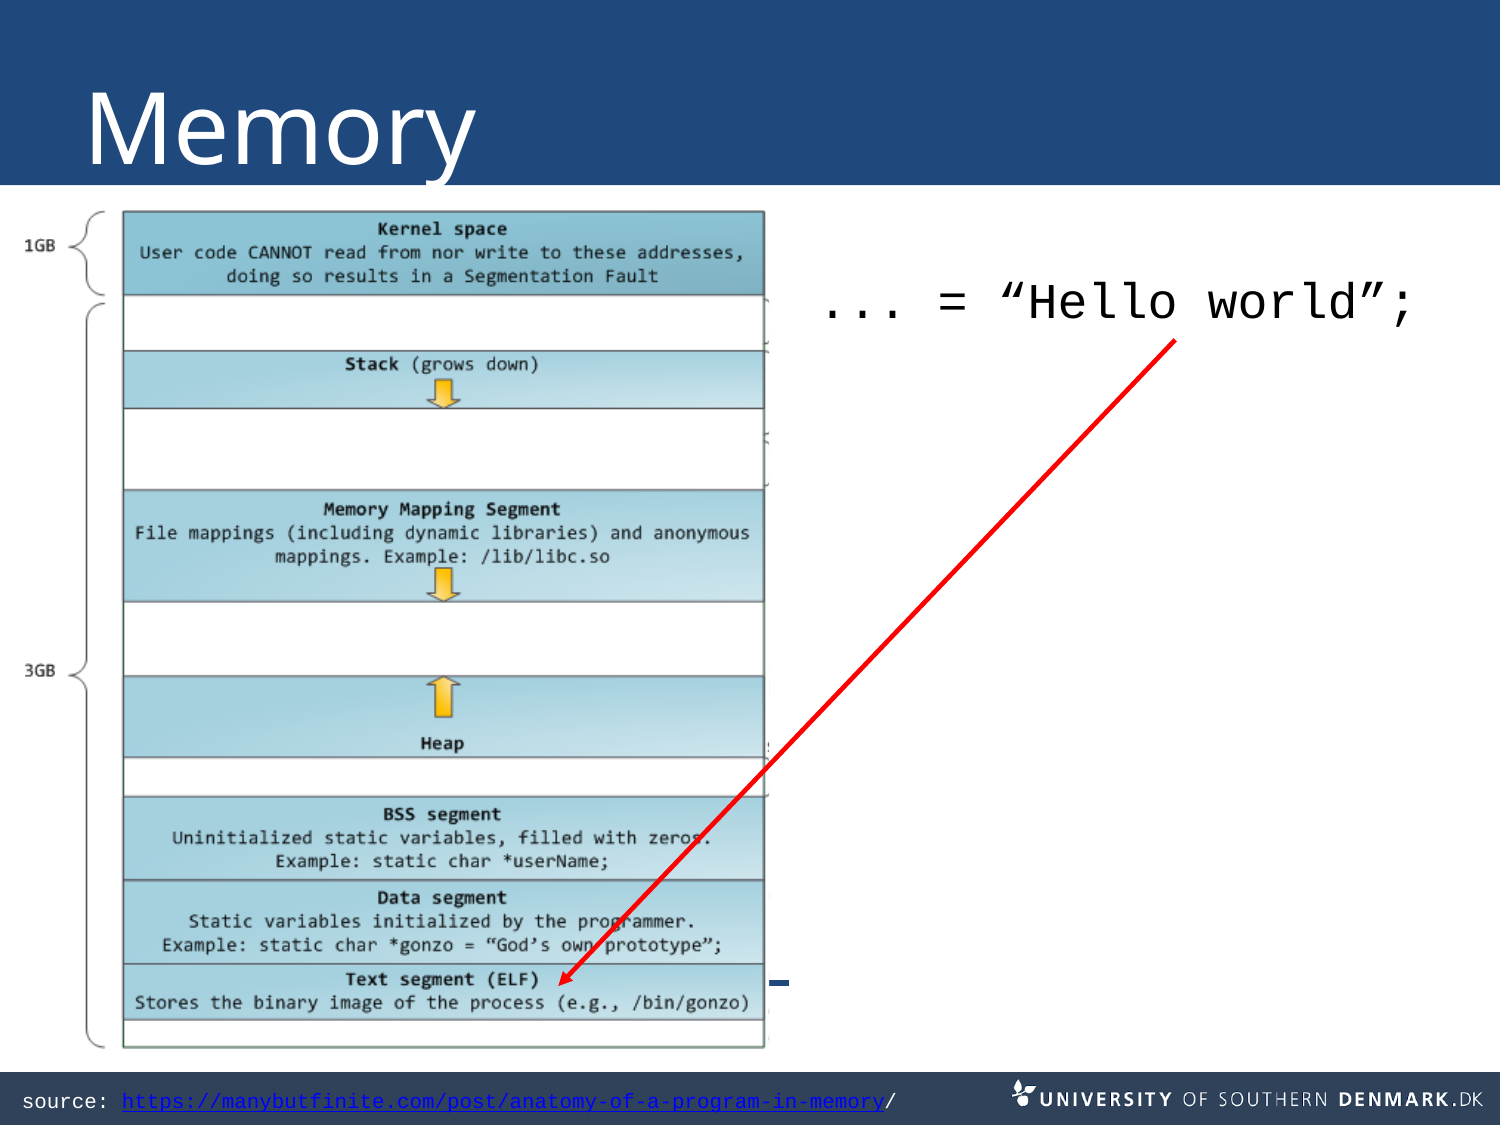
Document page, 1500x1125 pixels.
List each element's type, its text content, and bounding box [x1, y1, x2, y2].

text_box source: https://manybutfinite.com/post/anatomy-of-a-program-in-memory/ [6, 1076, 991, 1125]
title Memory [68, 63, 1465, 186]
picture [0, 1072, 1500, 1125]
picture [24, 209, 770, 1052]
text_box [558, 339, 1176, 987]
text_box ... = “Hello world”; [802, 253, 1458, 959]
